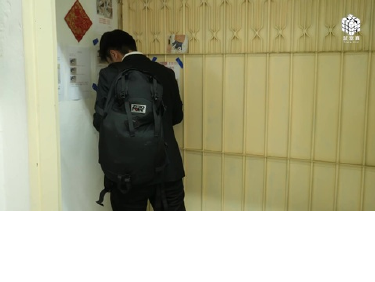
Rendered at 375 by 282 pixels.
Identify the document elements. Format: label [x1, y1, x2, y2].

picture [0, 0, 375, 212]
